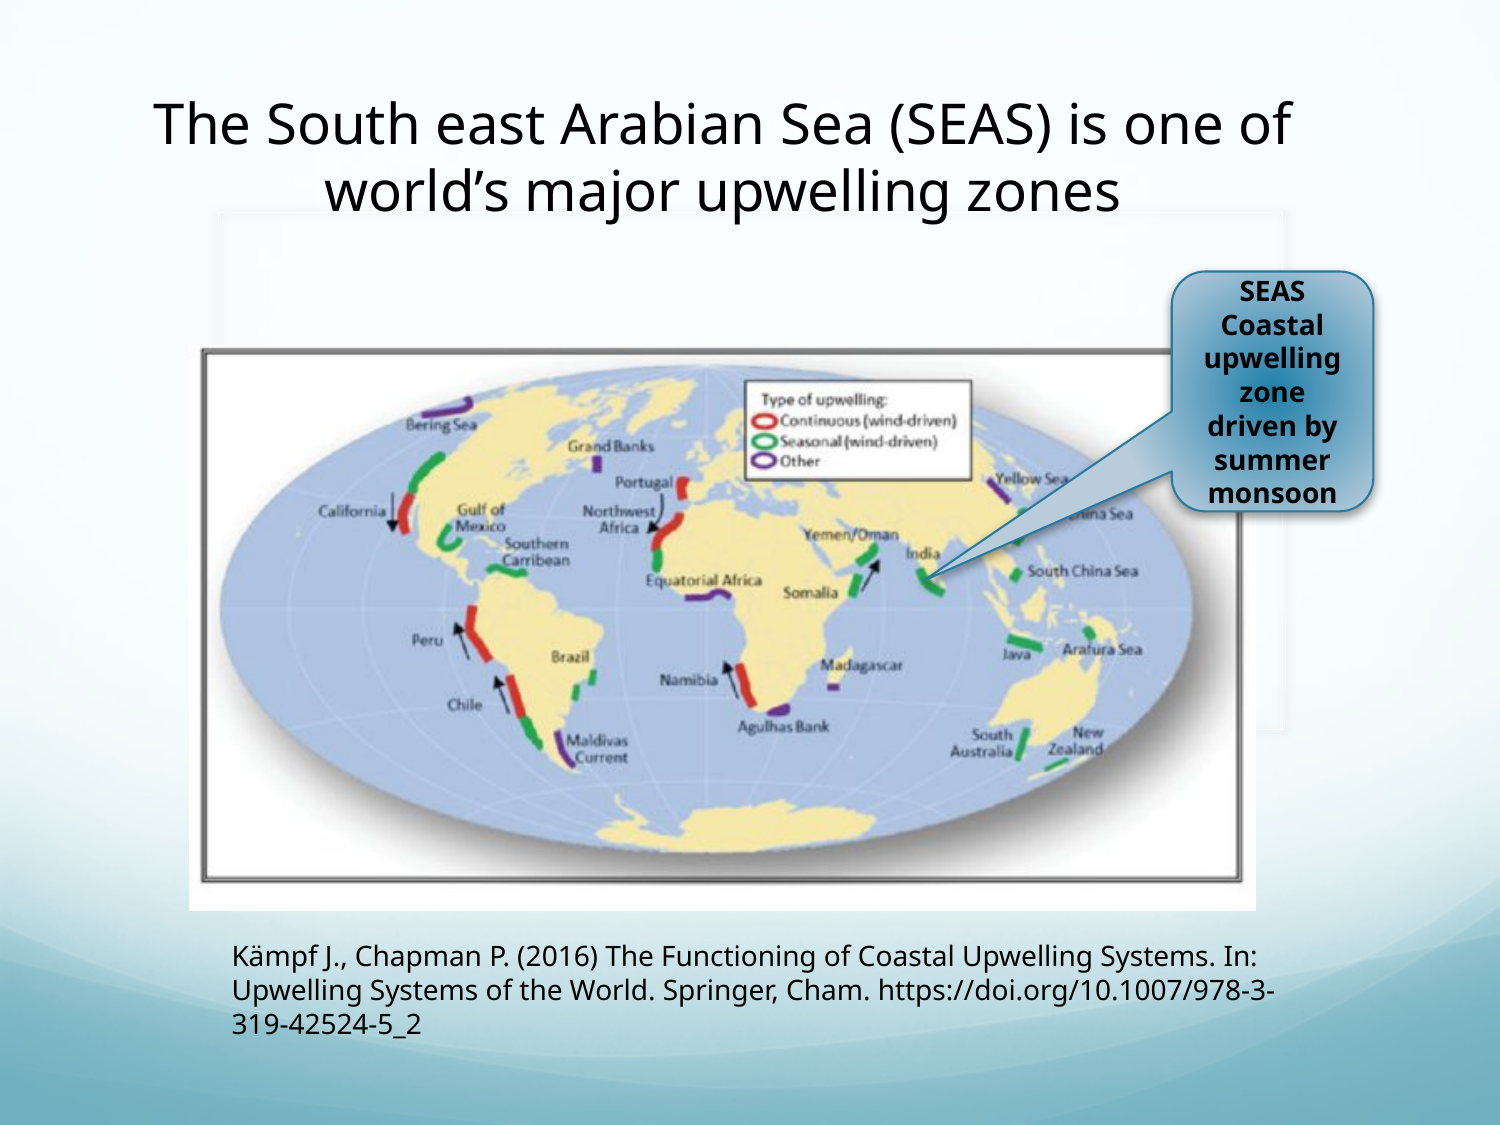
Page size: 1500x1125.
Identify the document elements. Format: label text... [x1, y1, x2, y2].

text_box Kämpf J., Chapman P. (2016) The Functioning of Coastal Upwelling Systems. In: Upwelling Systems of the World. Springer, Cham. https://doi.org/10.1007/978-3-319-42524-5_2 [216, 931, 1328, 1048]
text_box The South east Arabian Sea (SEAS) is one of world’s major upwelling zones [79, 80, 1367, 231]
text_box SEAS Coastal upwelling zone driven by summer monsoon [1170, 270, 1375, 513]
picture [189, 345, 1257, 911]
